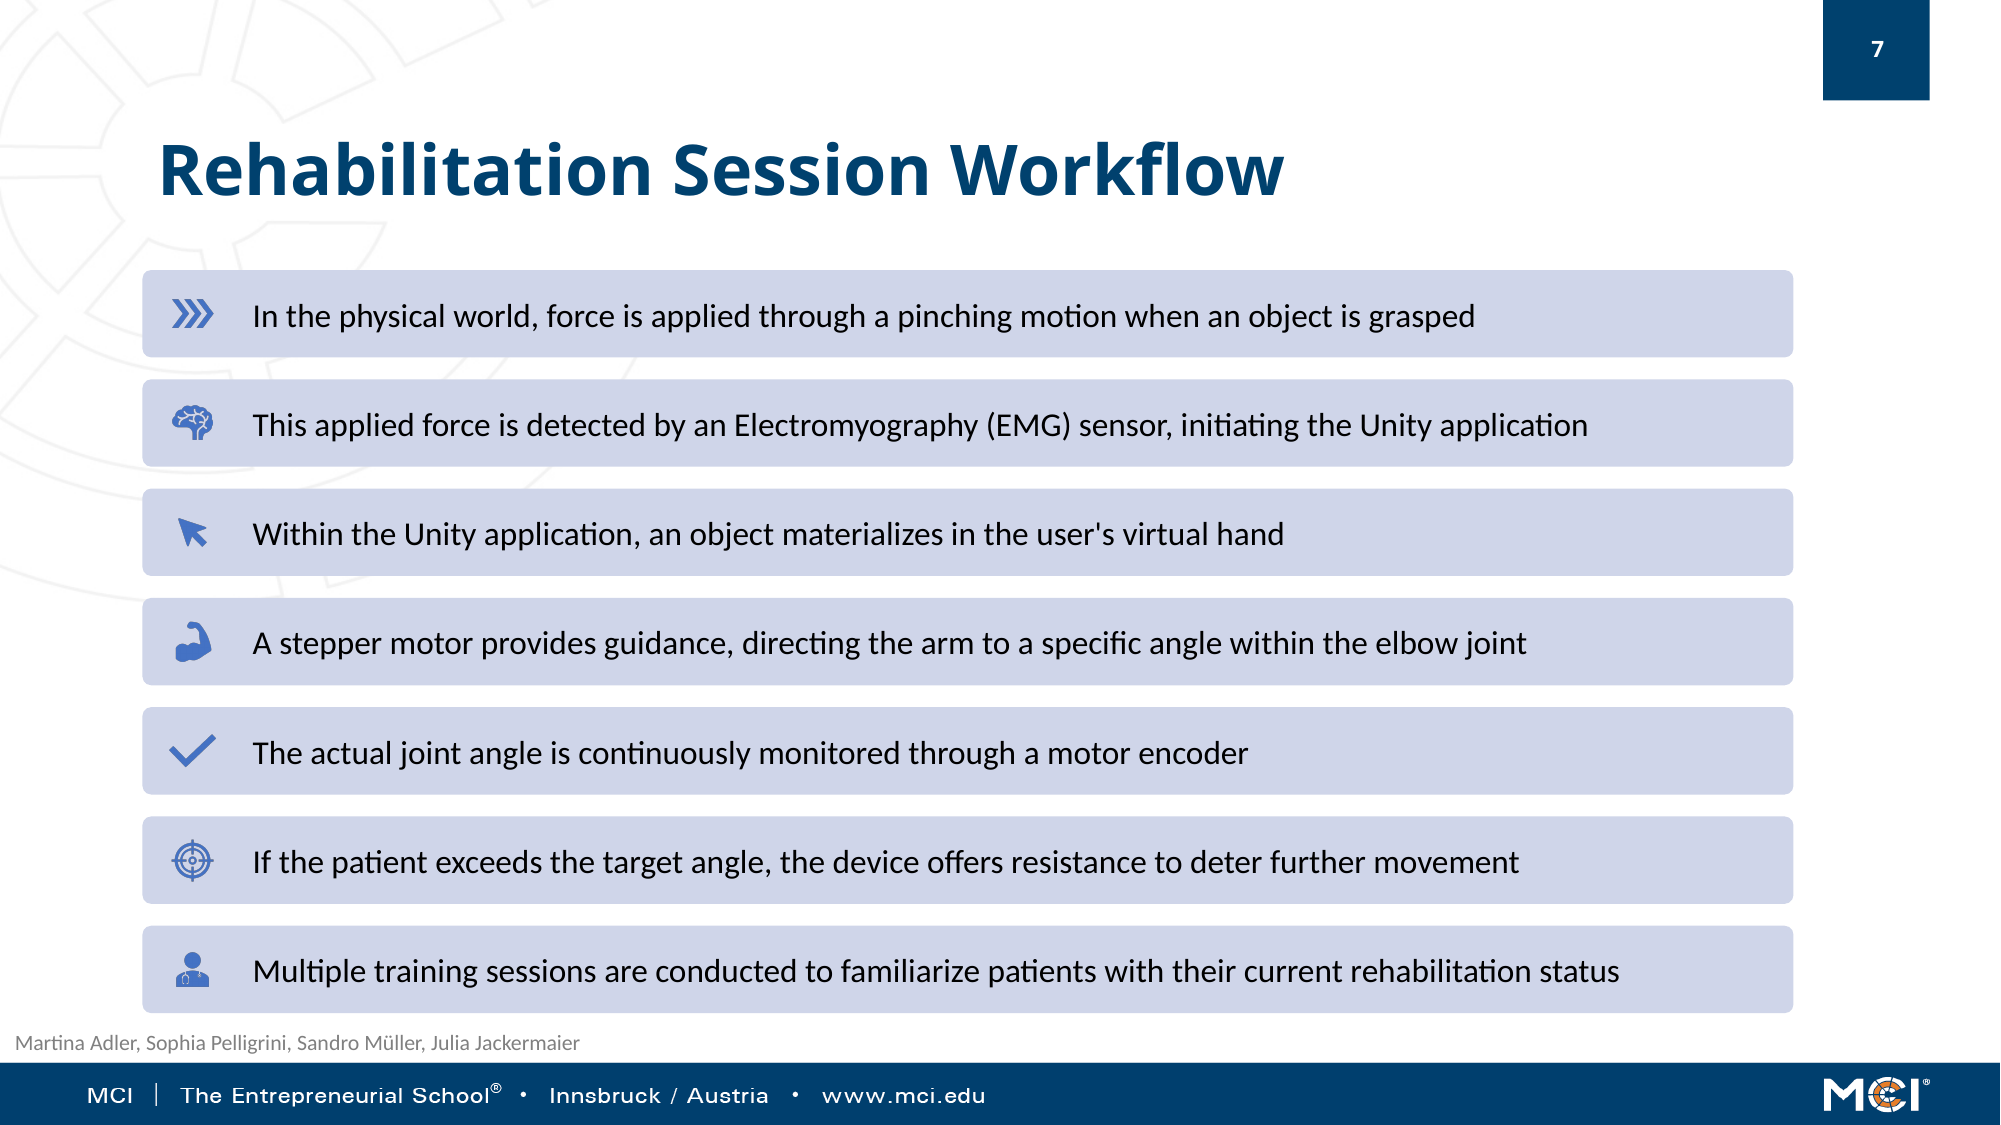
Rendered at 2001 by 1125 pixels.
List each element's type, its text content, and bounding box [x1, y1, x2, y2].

picture [0, 0, 2000, 1125]
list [142, 269, 1794, 1014]
title Rehabilitation Session Workflow [142, 95, 1794, 249]
text_box Martina Adler, Sophia Pelligrini, Sandro Müller, Julia Jackermaier [0, 1020, 801, 1062]
